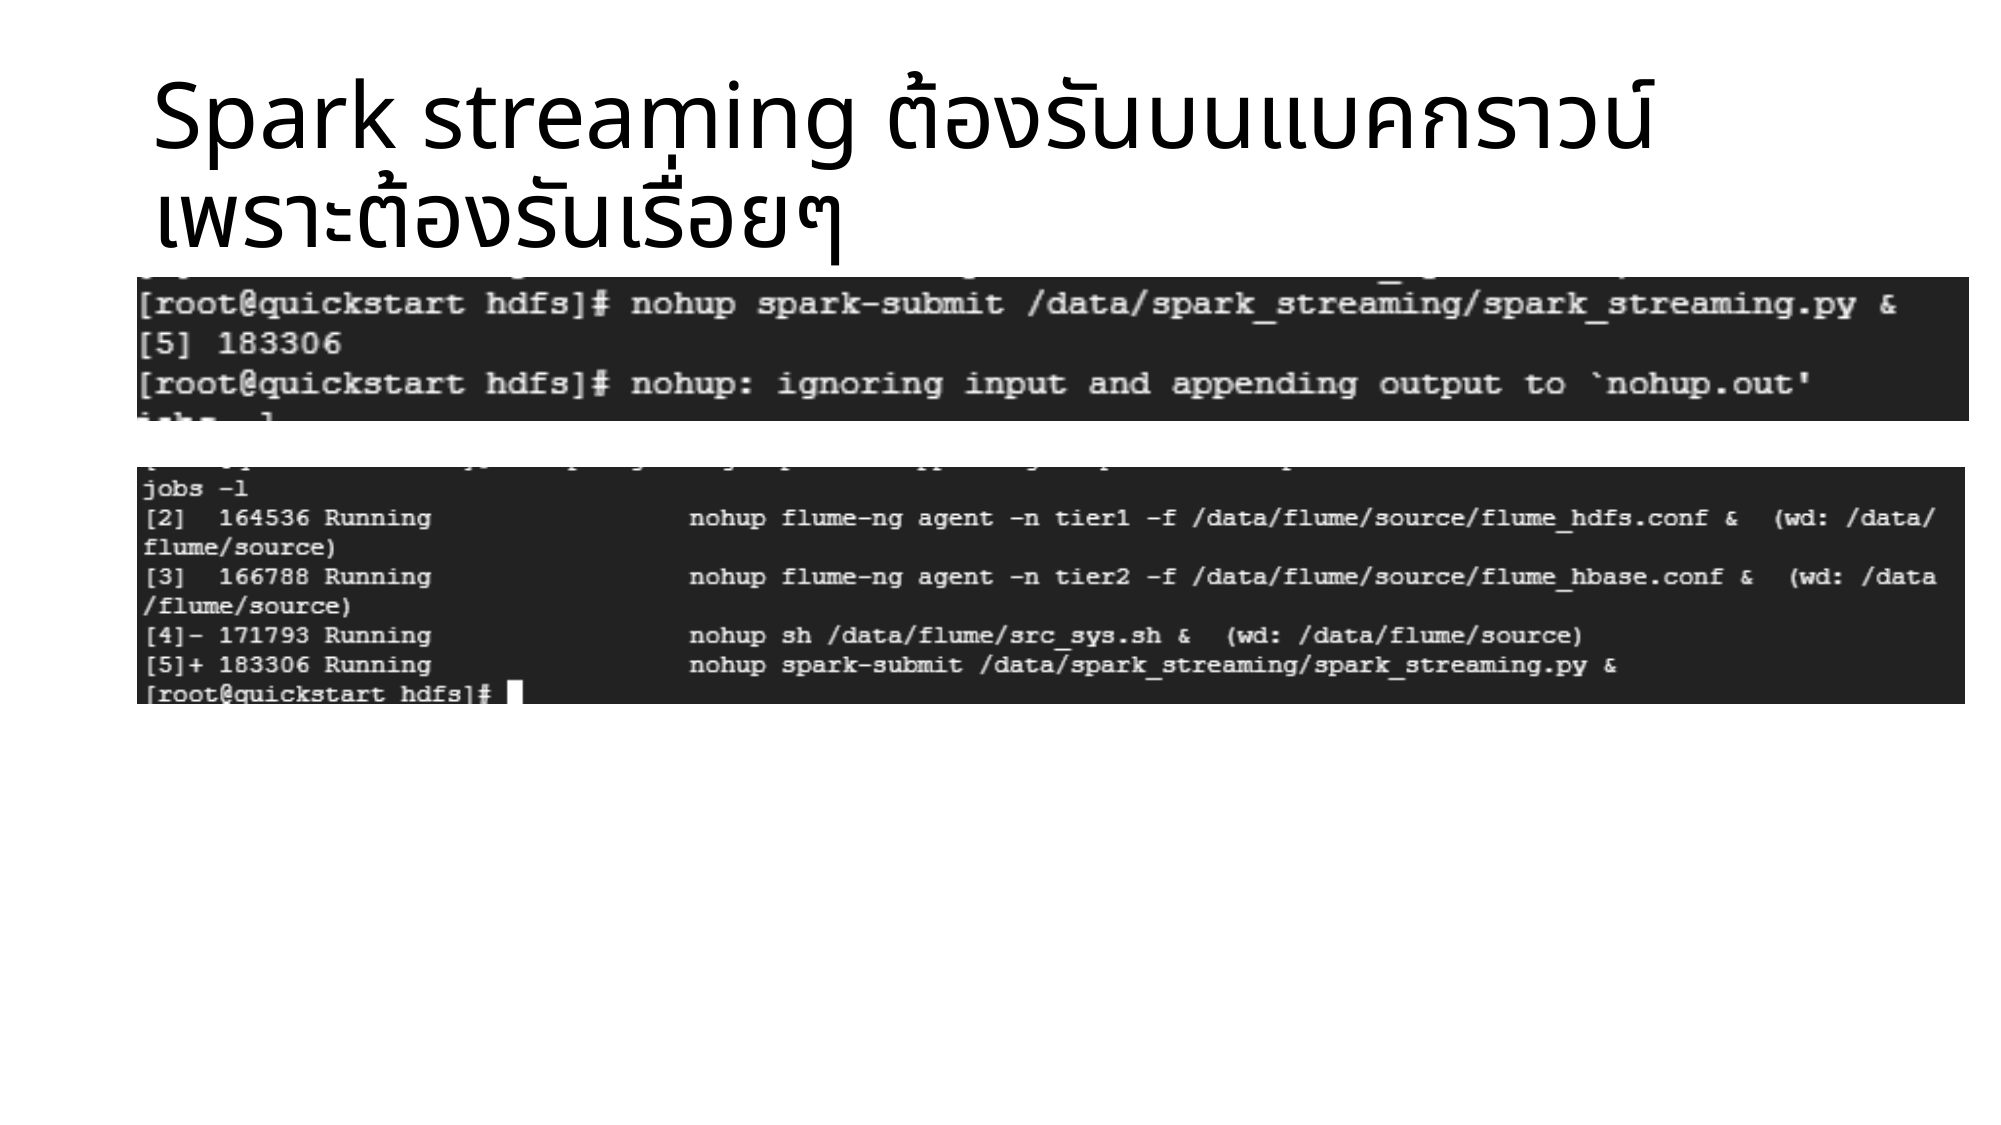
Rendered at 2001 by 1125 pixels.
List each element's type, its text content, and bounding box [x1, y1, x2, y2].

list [137, 277, 1969, 421]
title Spark streaming ต้องรันบนแบคกราวน์เพราะต้องรันเรื่อยๆ [137, 59, 1863, 277]
picture [137, 467, 1965, 704]
